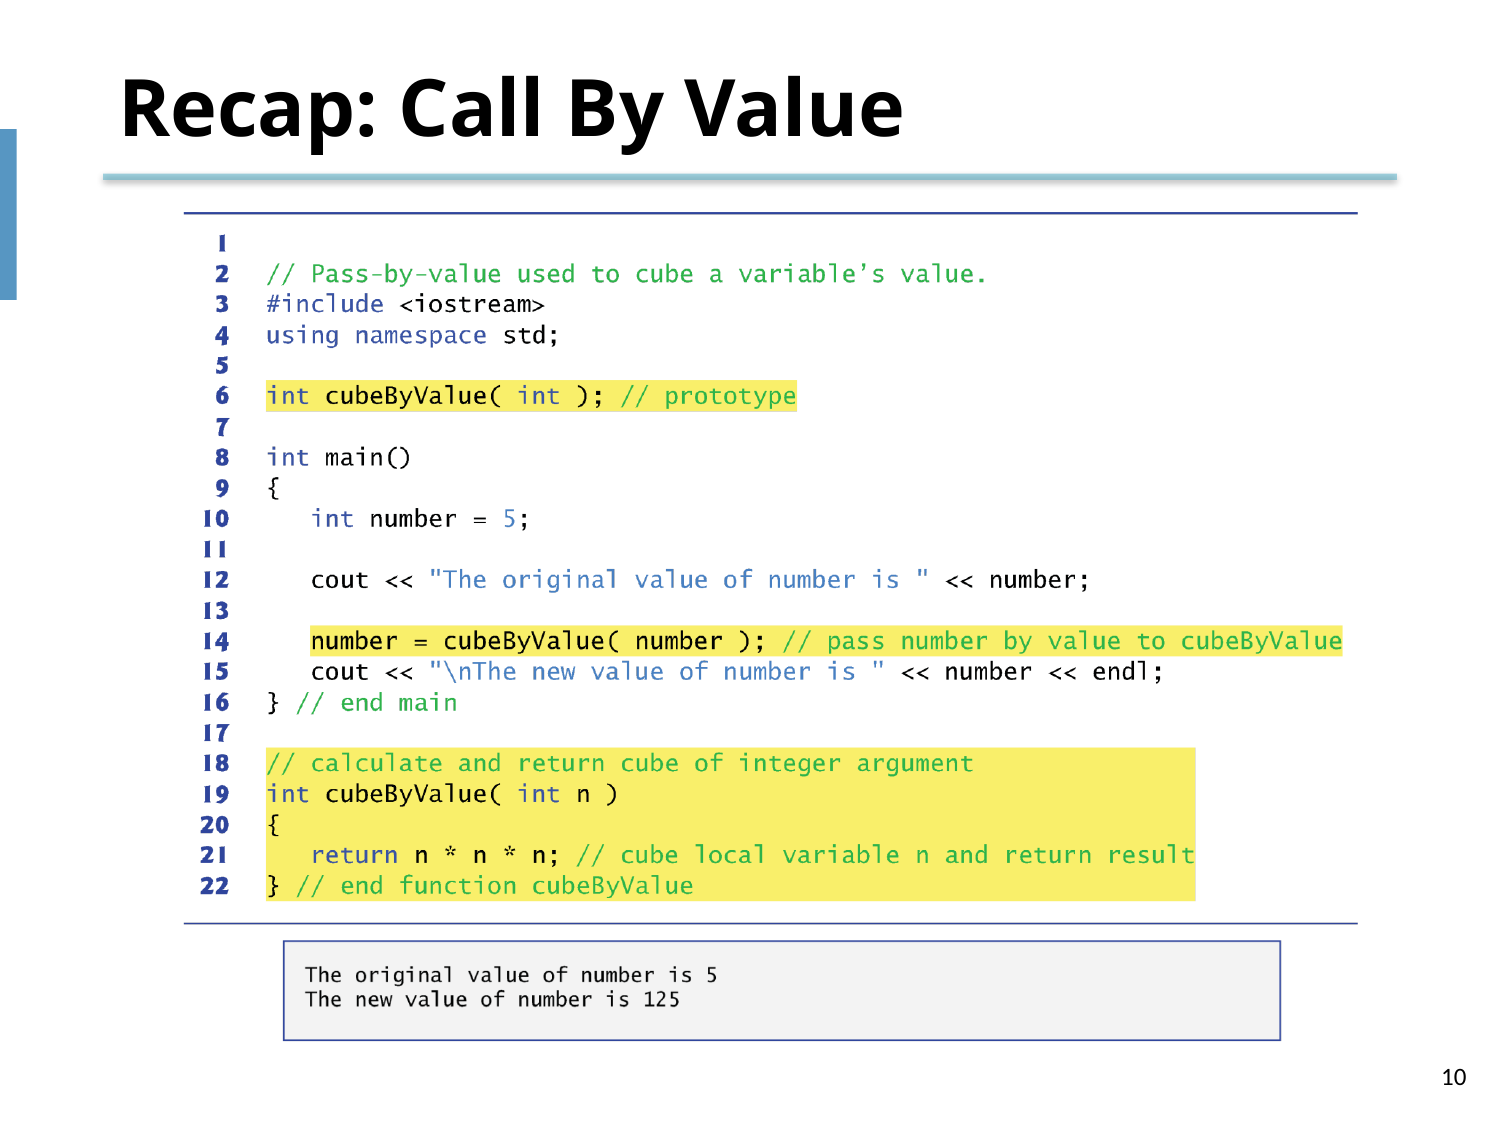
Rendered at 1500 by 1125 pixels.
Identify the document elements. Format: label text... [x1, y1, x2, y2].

picture [105, 202, 1394, 925]
slide_number 10 [1131, 1045, 1482, 1106]
title Recap: Call By Value [103, 25, 1397, 185]
picture [218, 936, 1312, 1046]
